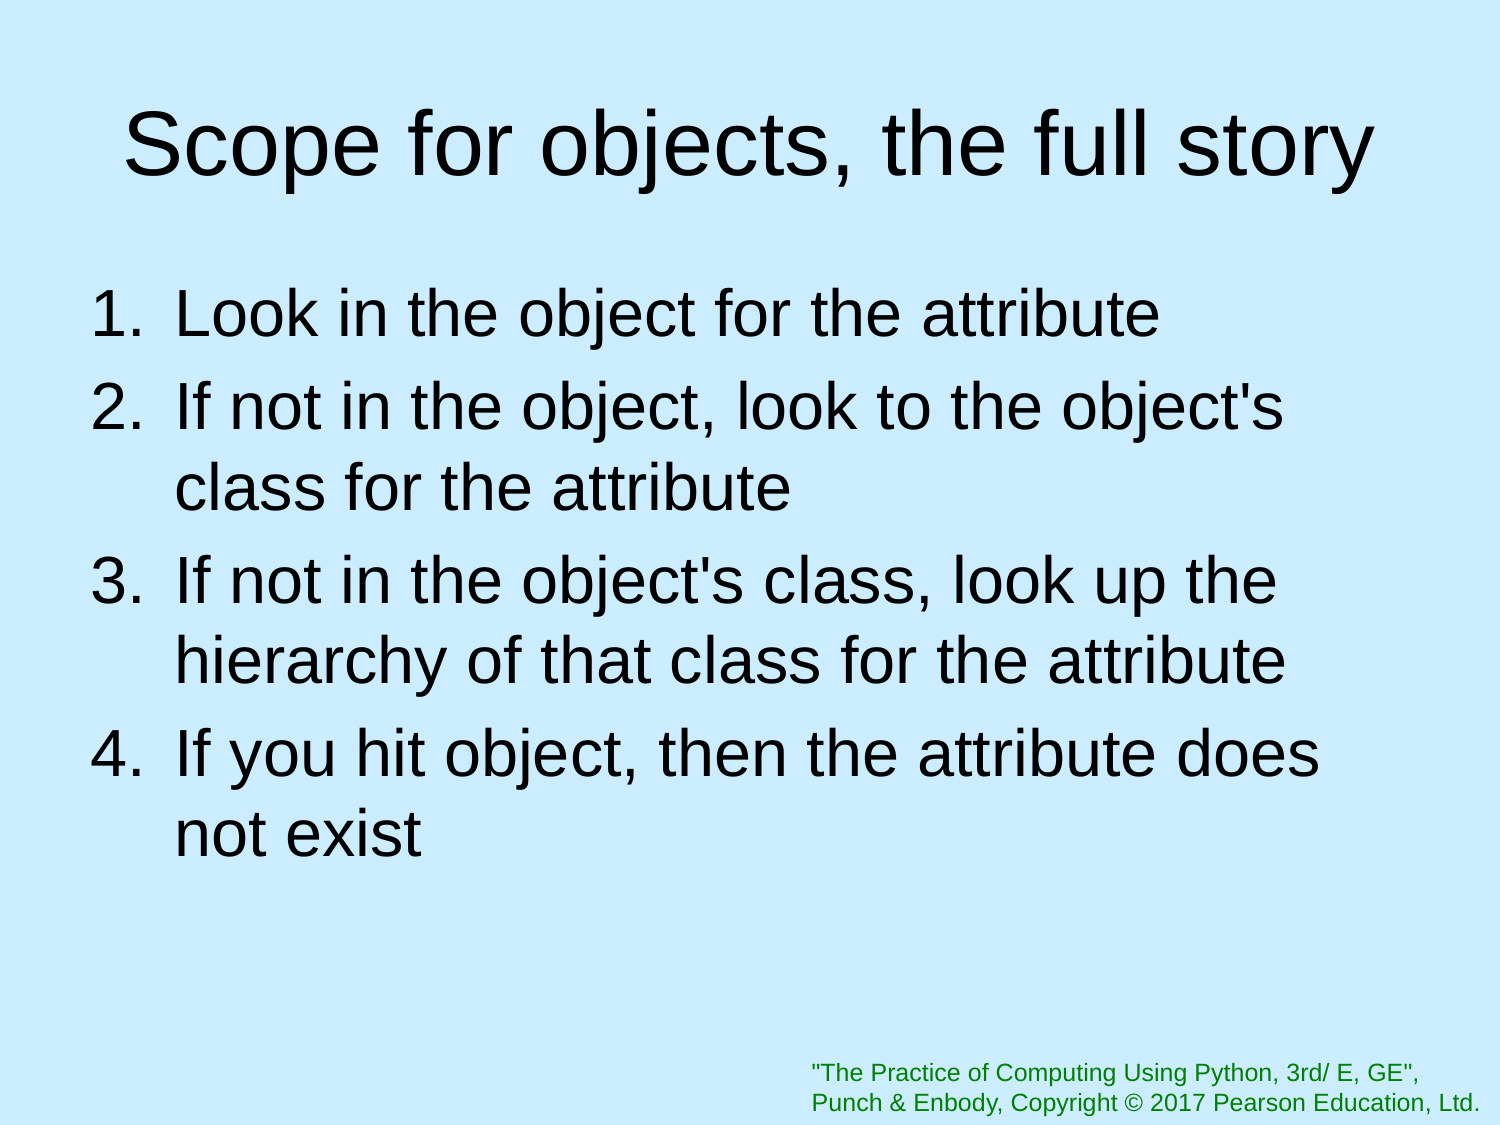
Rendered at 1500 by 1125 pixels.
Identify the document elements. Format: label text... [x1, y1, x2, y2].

title Scope for objects, the full story [75, 45, 1425, 233]
list Look in the object for the attribute If not in the object, look to the object's class for the attribute If not in the object's class, look up the hierarchy of that class for the attribute If you hit object, then the attribute does not exist [75, 262, 1425, 1005]
